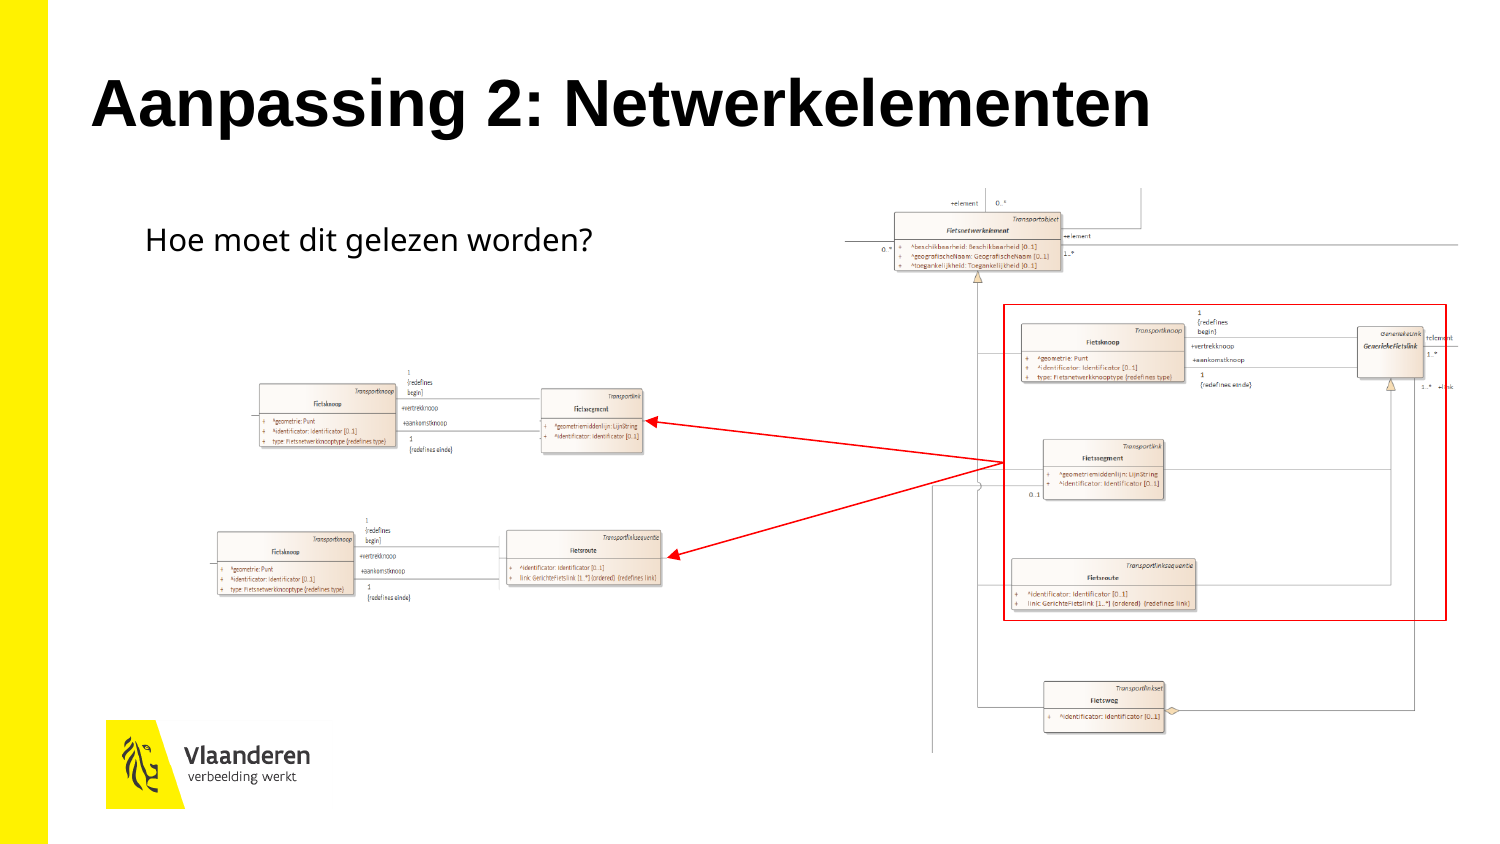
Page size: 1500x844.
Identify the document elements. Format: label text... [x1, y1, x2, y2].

title Aanpassing 2: Netwerkelementen [75, 42, 1292, 181]
picture [844, 188, 1459, 753]
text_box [251, 363, 646, 478]
text_box Hoe moet dit gelezen worden? [129, 205, 834, 273]
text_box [666, 462, 1005, 558]
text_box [209, 510, 668, 626]
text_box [644, 420, 1005, 463]
picture [106, 720, 333, 809]
